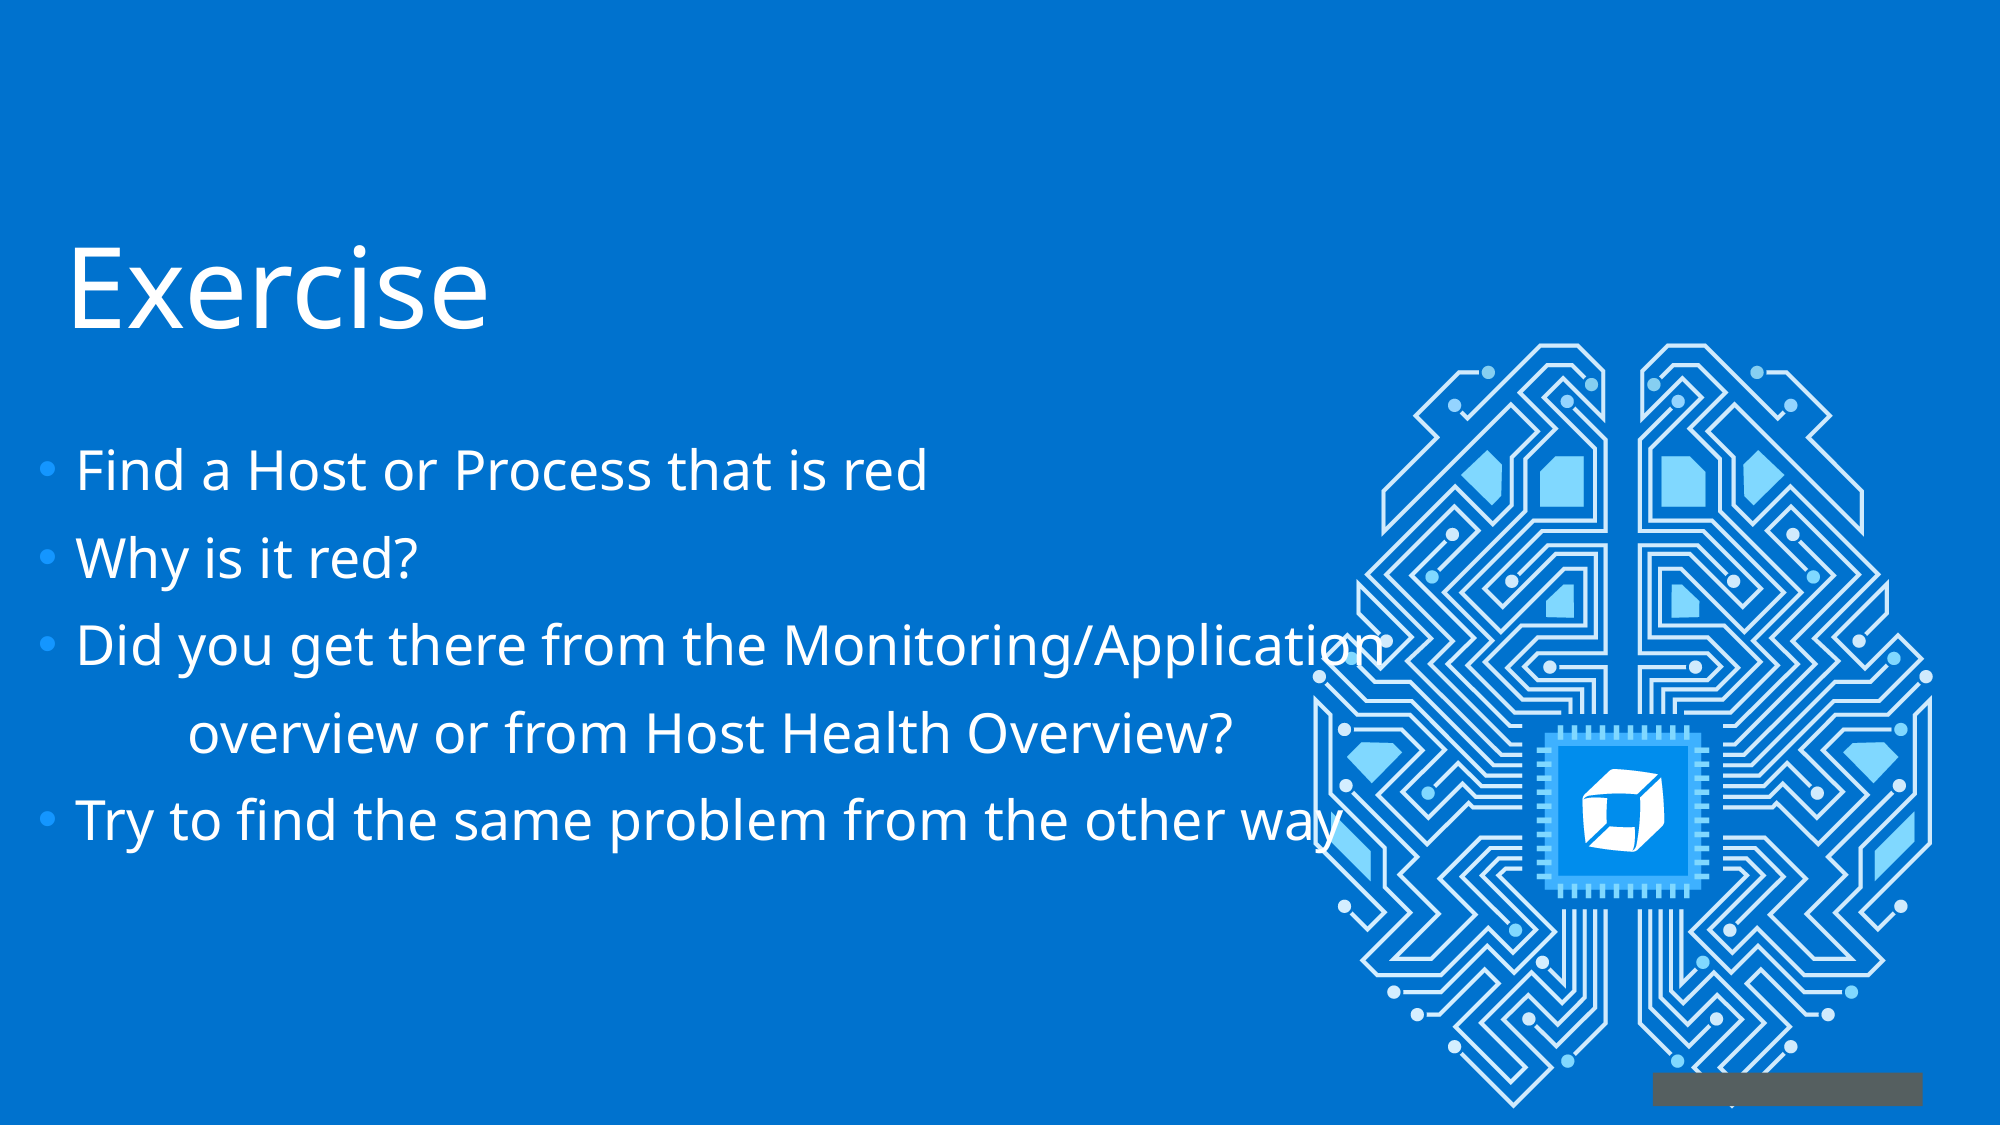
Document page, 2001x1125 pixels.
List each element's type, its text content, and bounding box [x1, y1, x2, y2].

text_box [1652, 1072, 1923, 1107]
list Find a Host or Process that is red Why is it red? Did you get there from the Monitoring/Application overview or from Host Health Overview? Try to find the same problem from the other way [22, 427, 1633, 1125]
title Exercise [49, 223, 1096, 382]
picture [1242, 279, 2000, 1125]
